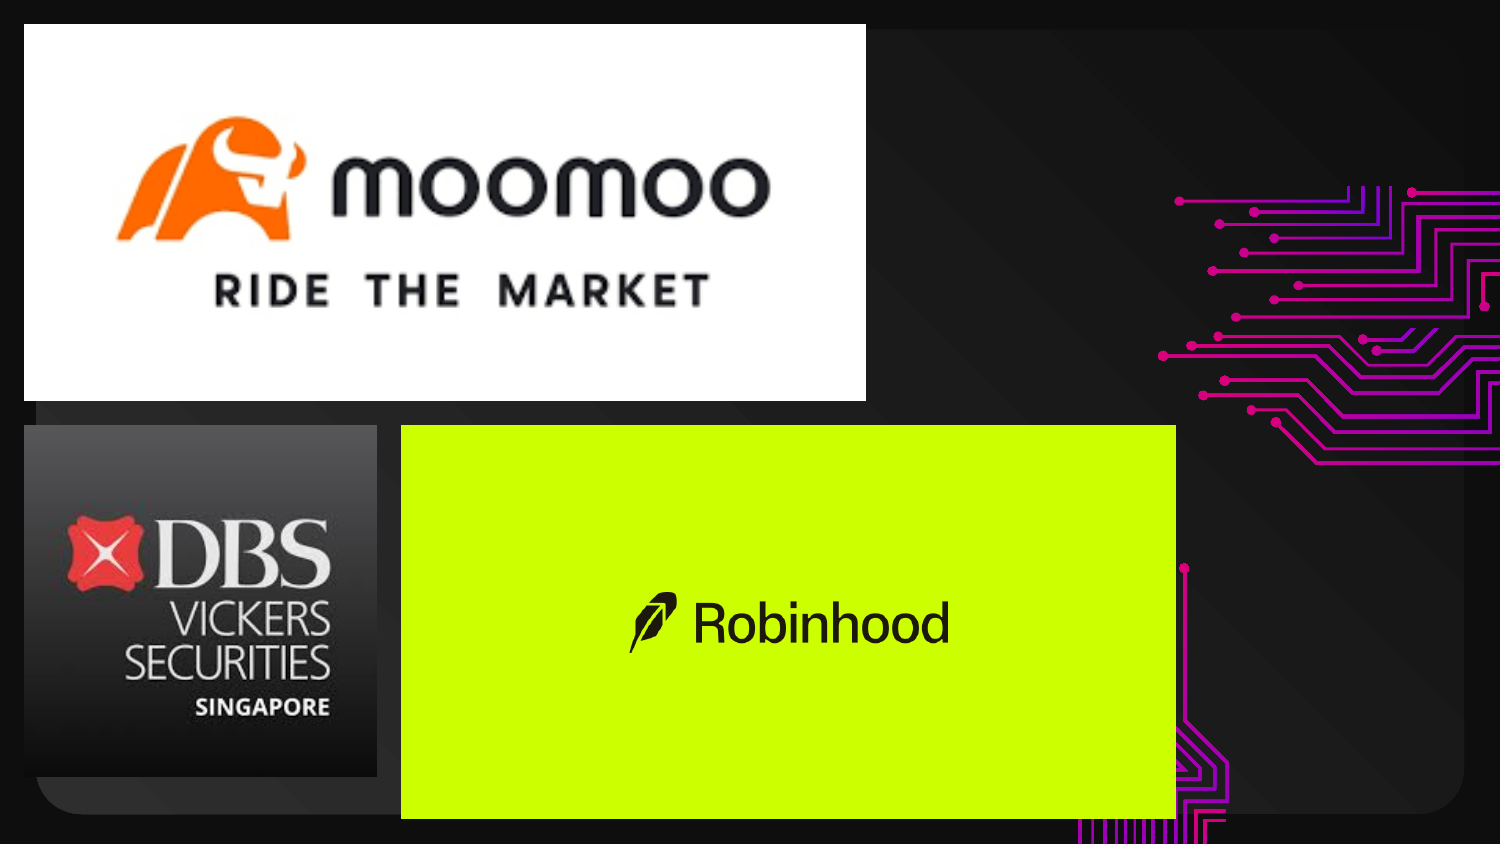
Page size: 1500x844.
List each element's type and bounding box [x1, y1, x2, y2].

picture [24, 24, 866, 401]
picture [401, 424, 1176, 819]
picture [24, 424, 377, 778]
